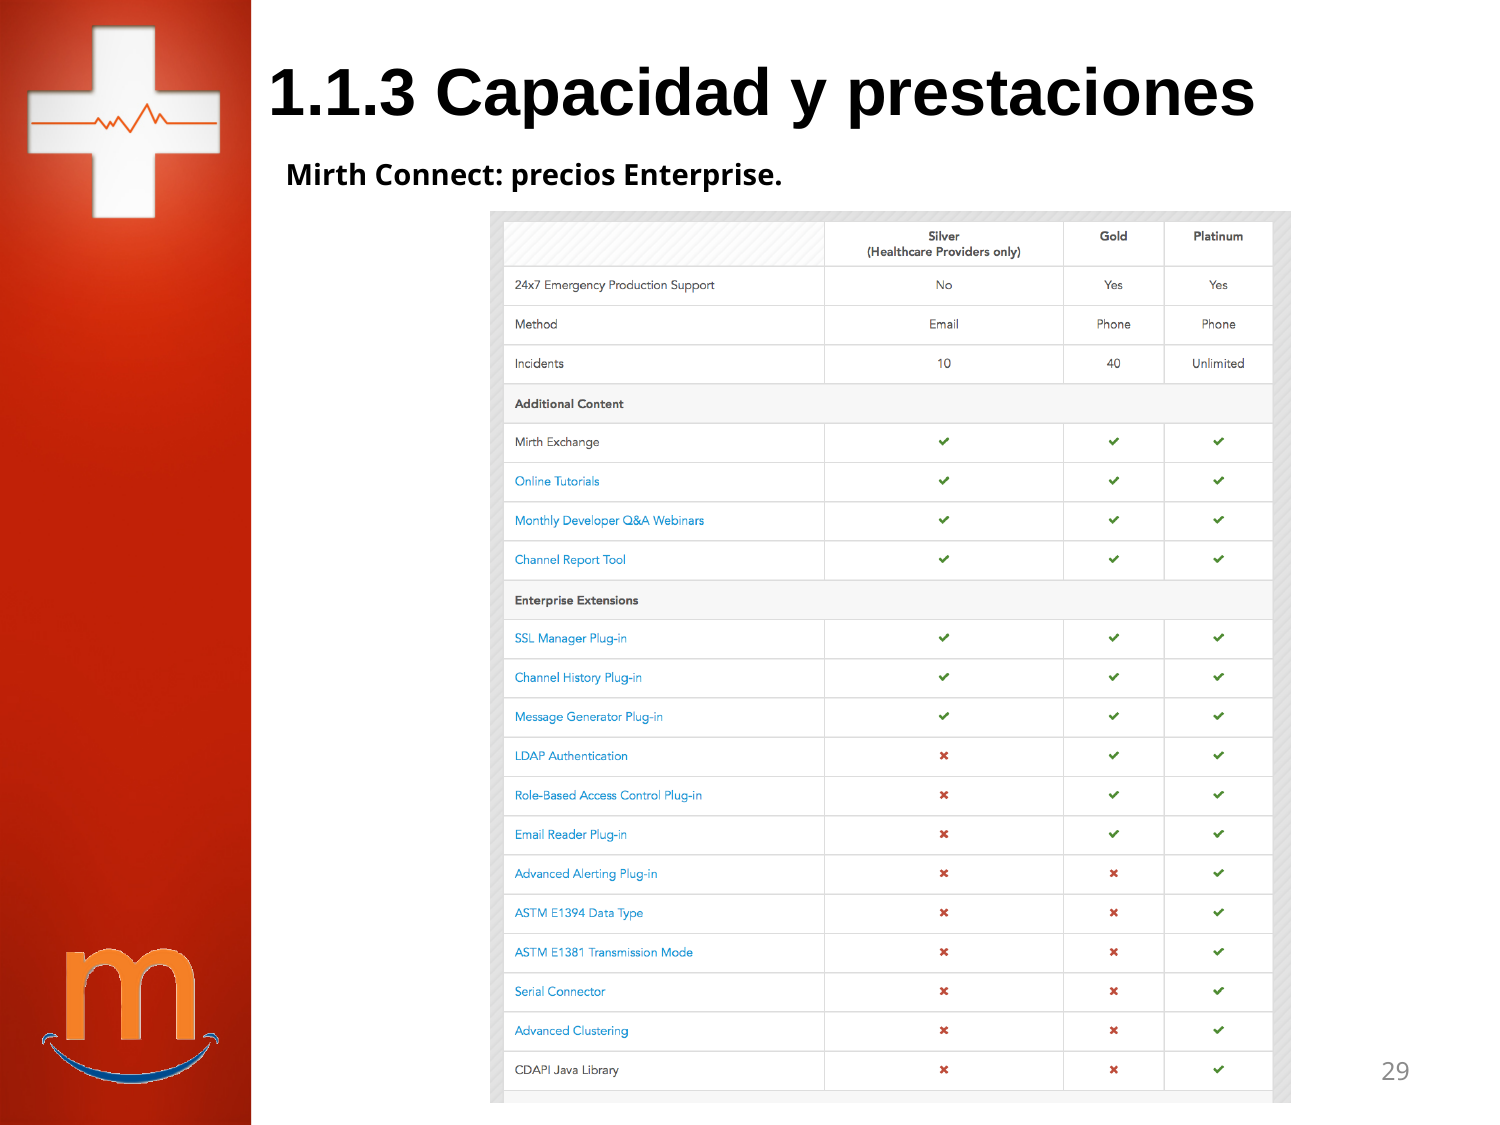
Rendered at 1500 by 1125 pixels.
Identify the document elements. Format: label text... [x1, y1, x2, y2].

picture [0, 0, 1500, 1125]
text_box Mirth Connect: precios Enterprise. [270, 148, 1484, 983]
title 1.1.3 Capacidad y prestaciones [253, 2, 1500, 176]
slide_number 29 [1296, 1042, 1425, 1103]
